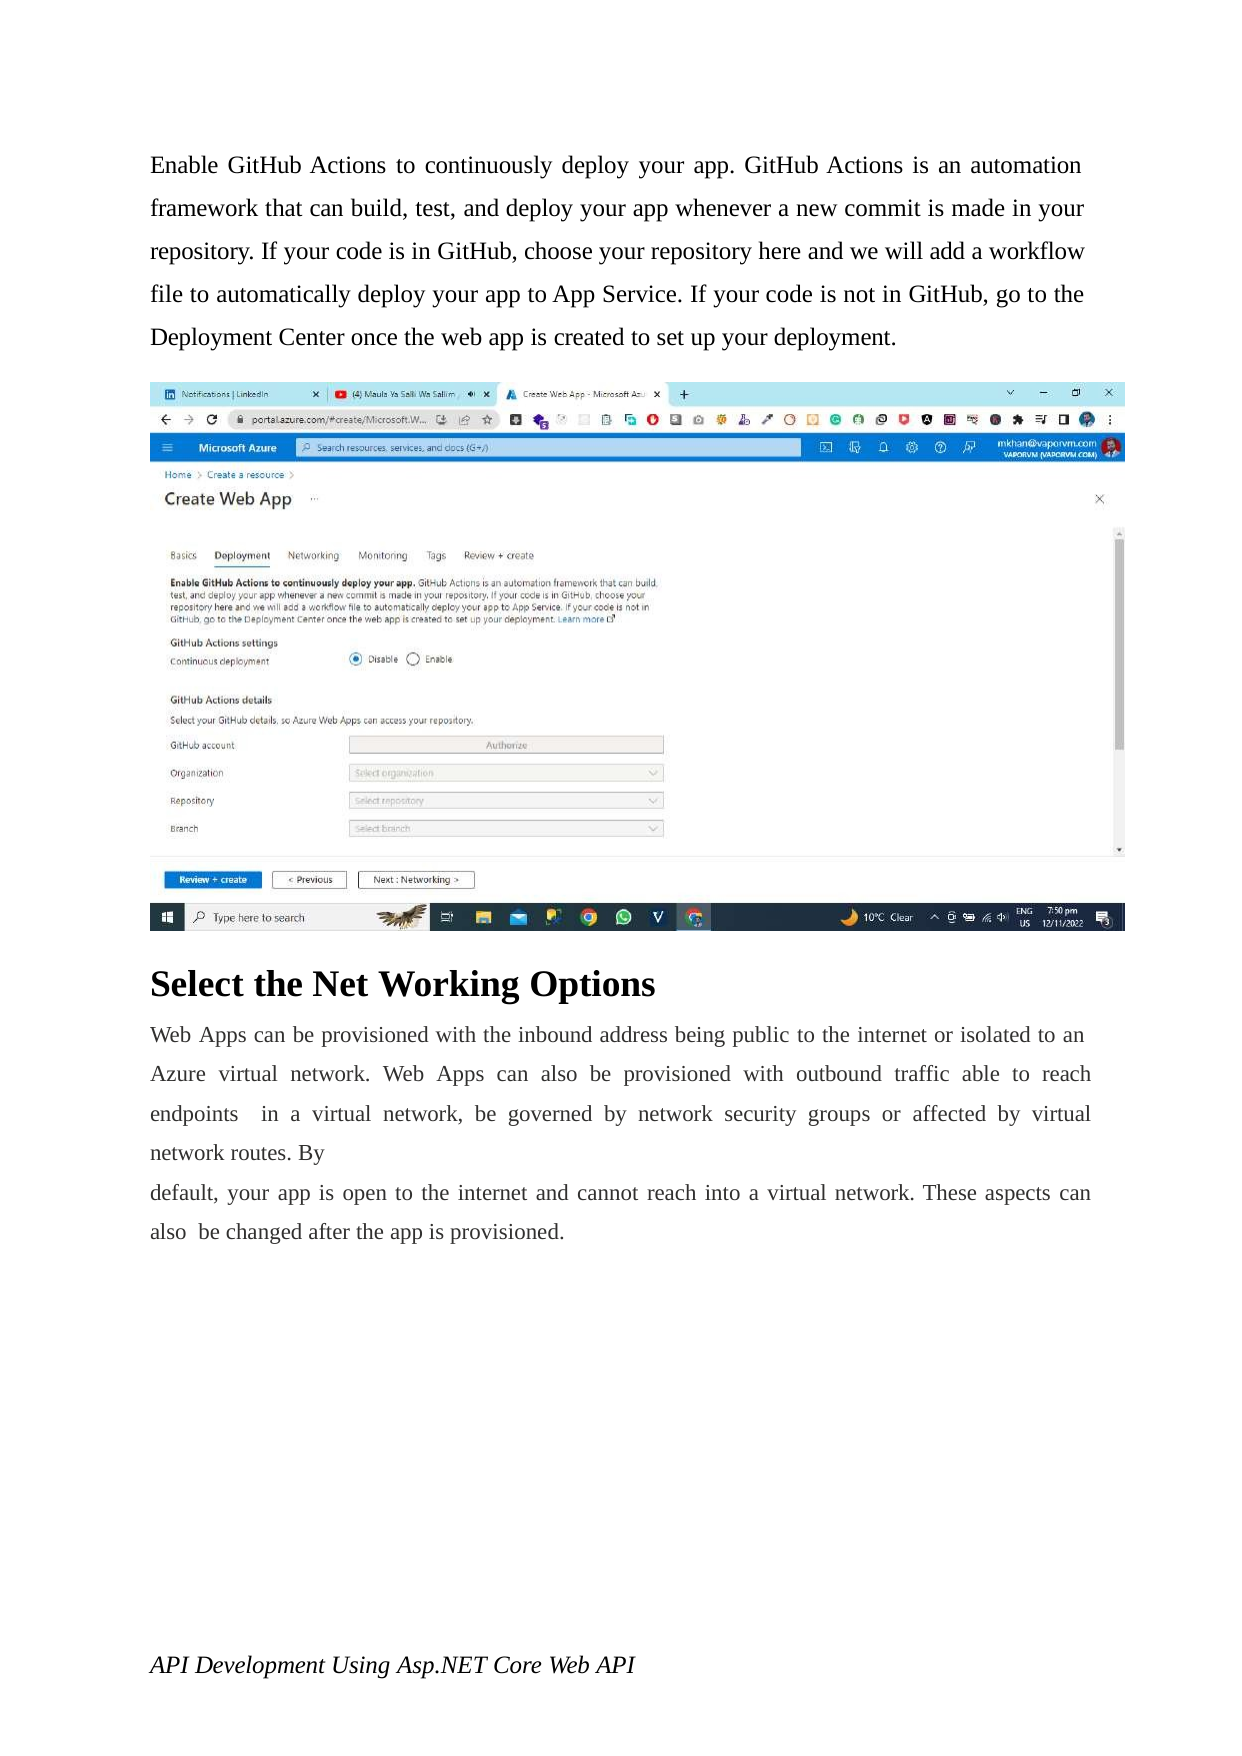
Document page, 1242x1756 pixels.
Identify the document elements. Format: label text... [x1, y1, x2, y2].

text_box Select the Net Working Options Web Apps can be provisioned with the inbound address being public to the internet or isolated to an Azure virtual network. Web Apps can also be provisioned with outbound traffic able to reach endpoints in a virtual network, be governed by network security groups or affected by virtual network routes. By default, your app is open to the internet and cannot reach into a virtual network. These aspects can also be changed after the app is provisioned. [147, 938, 1093, 1245]
footer API Development Using Asp.NET Core Web API [147, 1649, 643, 1756]
picture [149, 381, 1126, 931]
text_box Enable GitHub Actions to continuously deploy your app. GitHub Actions is an automation framework that can build, test, and deploy your app whenever a new commit is made in your repository. If your code is in GitHub, choose your repository here and we will add a workflow file to automatically deploy your app to App Service. If your code is not in GitHub, go to the Deployment Center once the web app is created to set up your deployment. [147, 133, 1093, 351]
